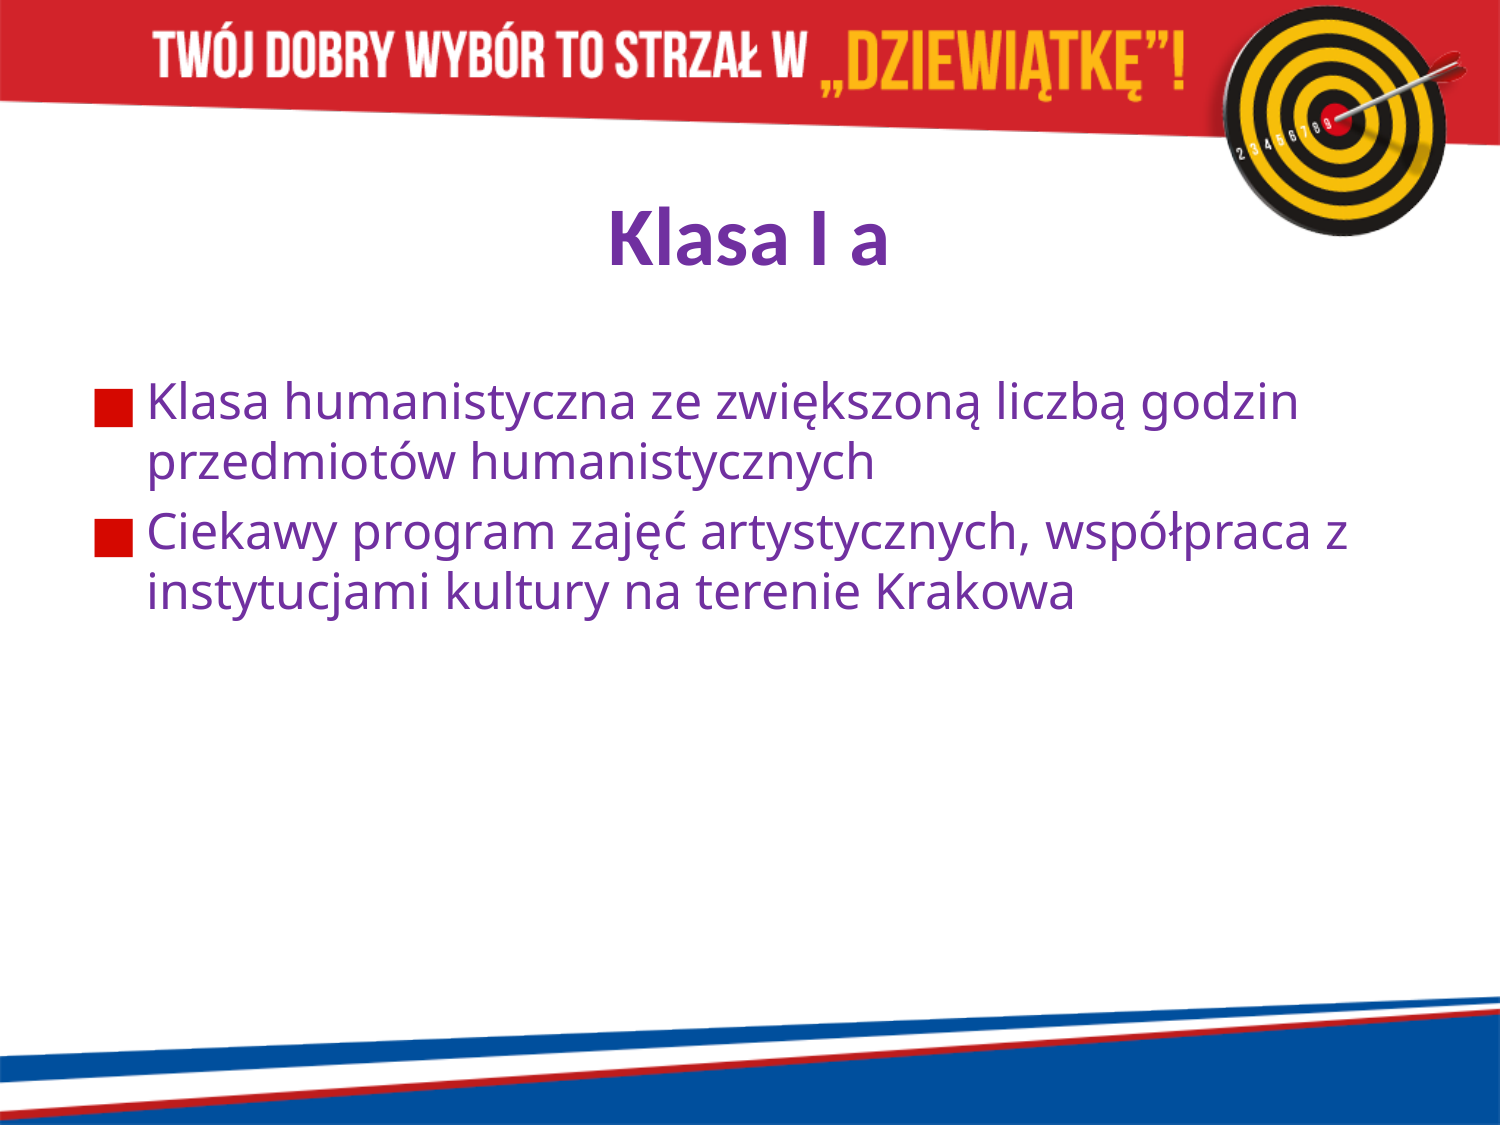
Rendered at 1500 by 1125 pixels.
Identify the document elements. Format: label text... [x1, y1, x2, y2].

picture [0, 0, 1500, 238]
title Klasa I a [75, 246, 1425, 327]
picture [0, 995, 1500, 1125]
list Klasa humanistyczna ze zwiększoną liczbą godzin przedmiotów humanistycznych Ciekawy program zajęć artystycznych, współpraca z instytucjami kultury na terenie Krakowa [75, 361, 1425, 994]
